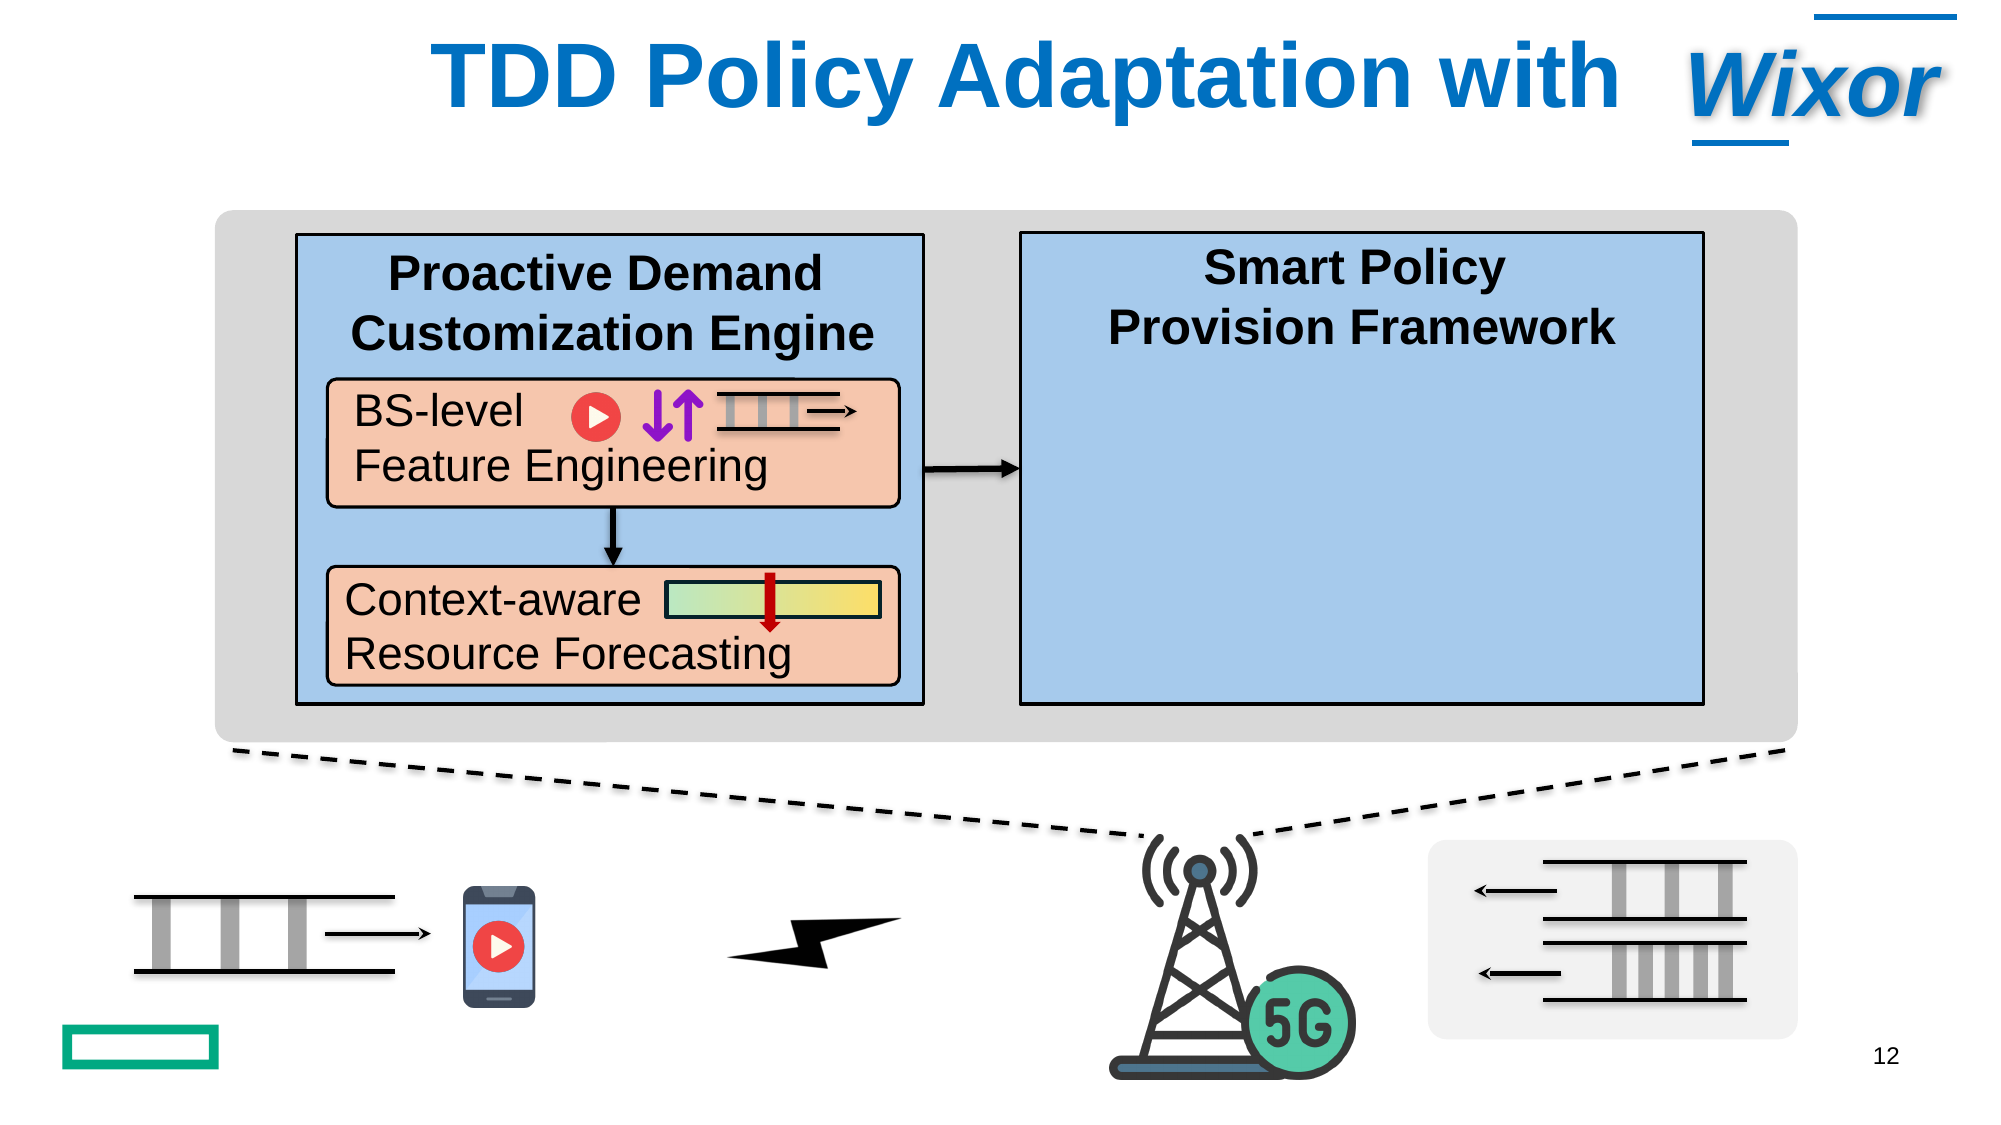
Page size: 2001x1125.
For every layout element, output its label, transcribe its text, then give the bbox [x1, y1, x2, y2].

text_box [437, 886, 560, 1008]
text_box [232, 749, 1144, 837]
picture [727, 849, 901, 1026]
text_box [1427, 839, 1799, 1040]
text_box [214, 210, 1798, 743]
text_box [327, 561, 900, 689]
text_box Proactive Demand Customization Engine [332, 232, 893, 368]
text_box [1020, 232, 1704, 704]
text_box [327, 372, 900, 508]
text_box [133, 896, 432, 972]
text_box TDD Policy Adaptation with [414, 7, 1693, 133]
text_box [296, 234, 924, 704]
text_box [1669, 16, 1958, 144]
picture [1109, 834, 1356, 1081]
slide_number 12 [1837, 1033, 1950, 1094]
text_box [1252, 749, 1786, 835]
text_box Smart Policy Provision Framework [1090, 227, 1634, 363]
